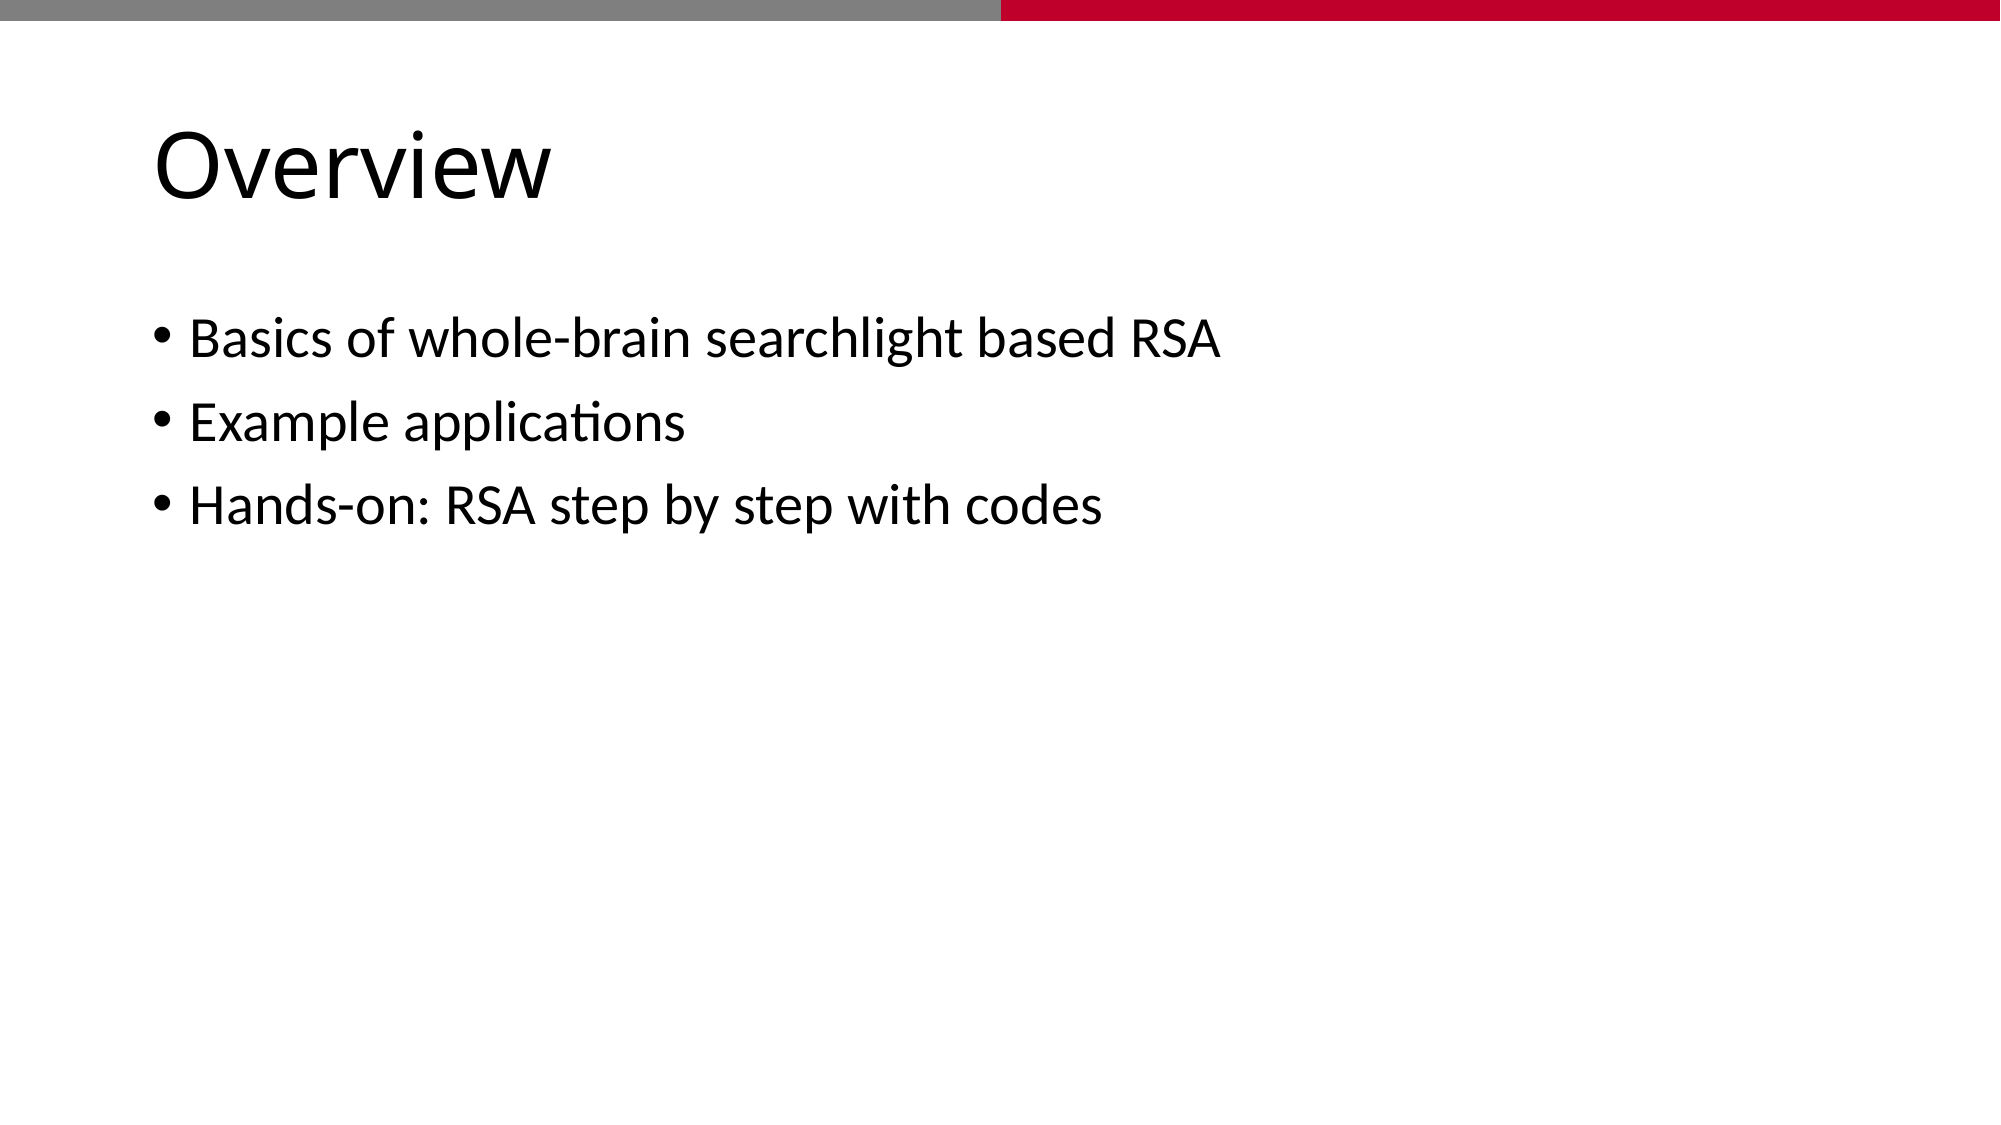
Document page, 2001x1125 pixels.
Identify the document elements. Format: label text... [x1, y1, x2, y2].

text_box [0, 0, 1001, 21]
text_box [1001, 0, 2000, 21]
title Overview [137, 59, 1863, 278]
list Basics of whole-brain searchlight based RSA Example applications Hands-on: RSA step by step with codes [137, 299, 1863, 1014]
